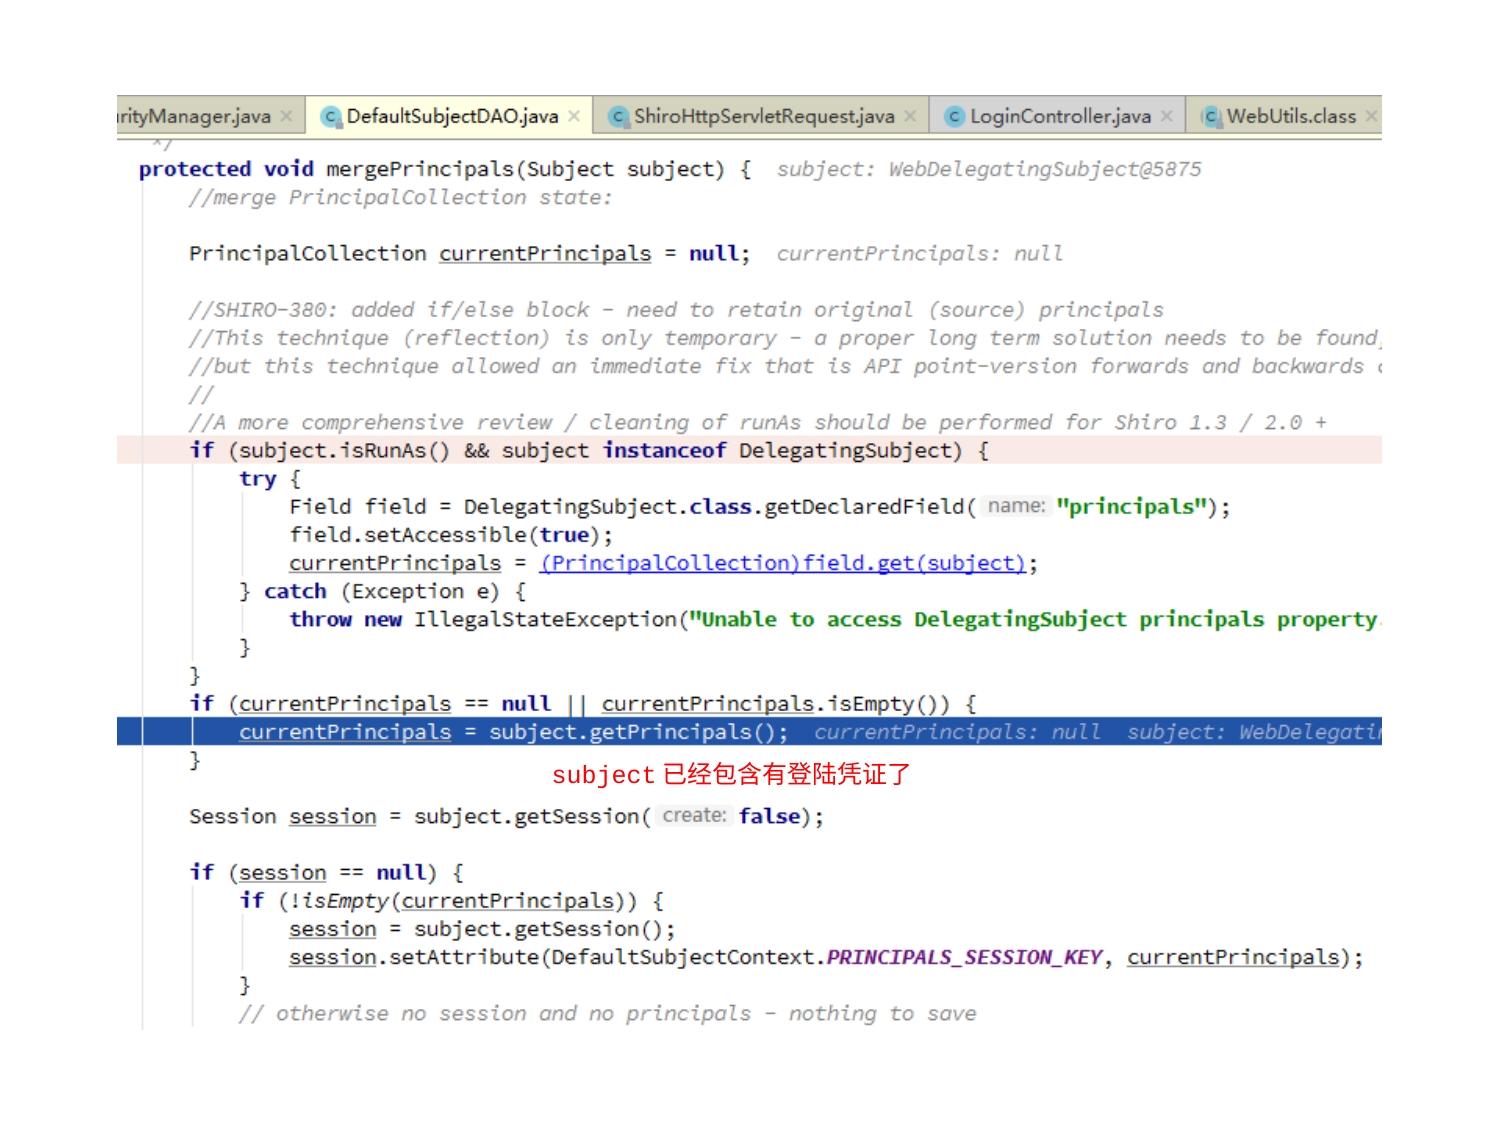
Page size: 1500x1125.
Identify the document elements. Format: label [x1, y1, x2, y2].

picture [117, 94, 1382, 1030]
